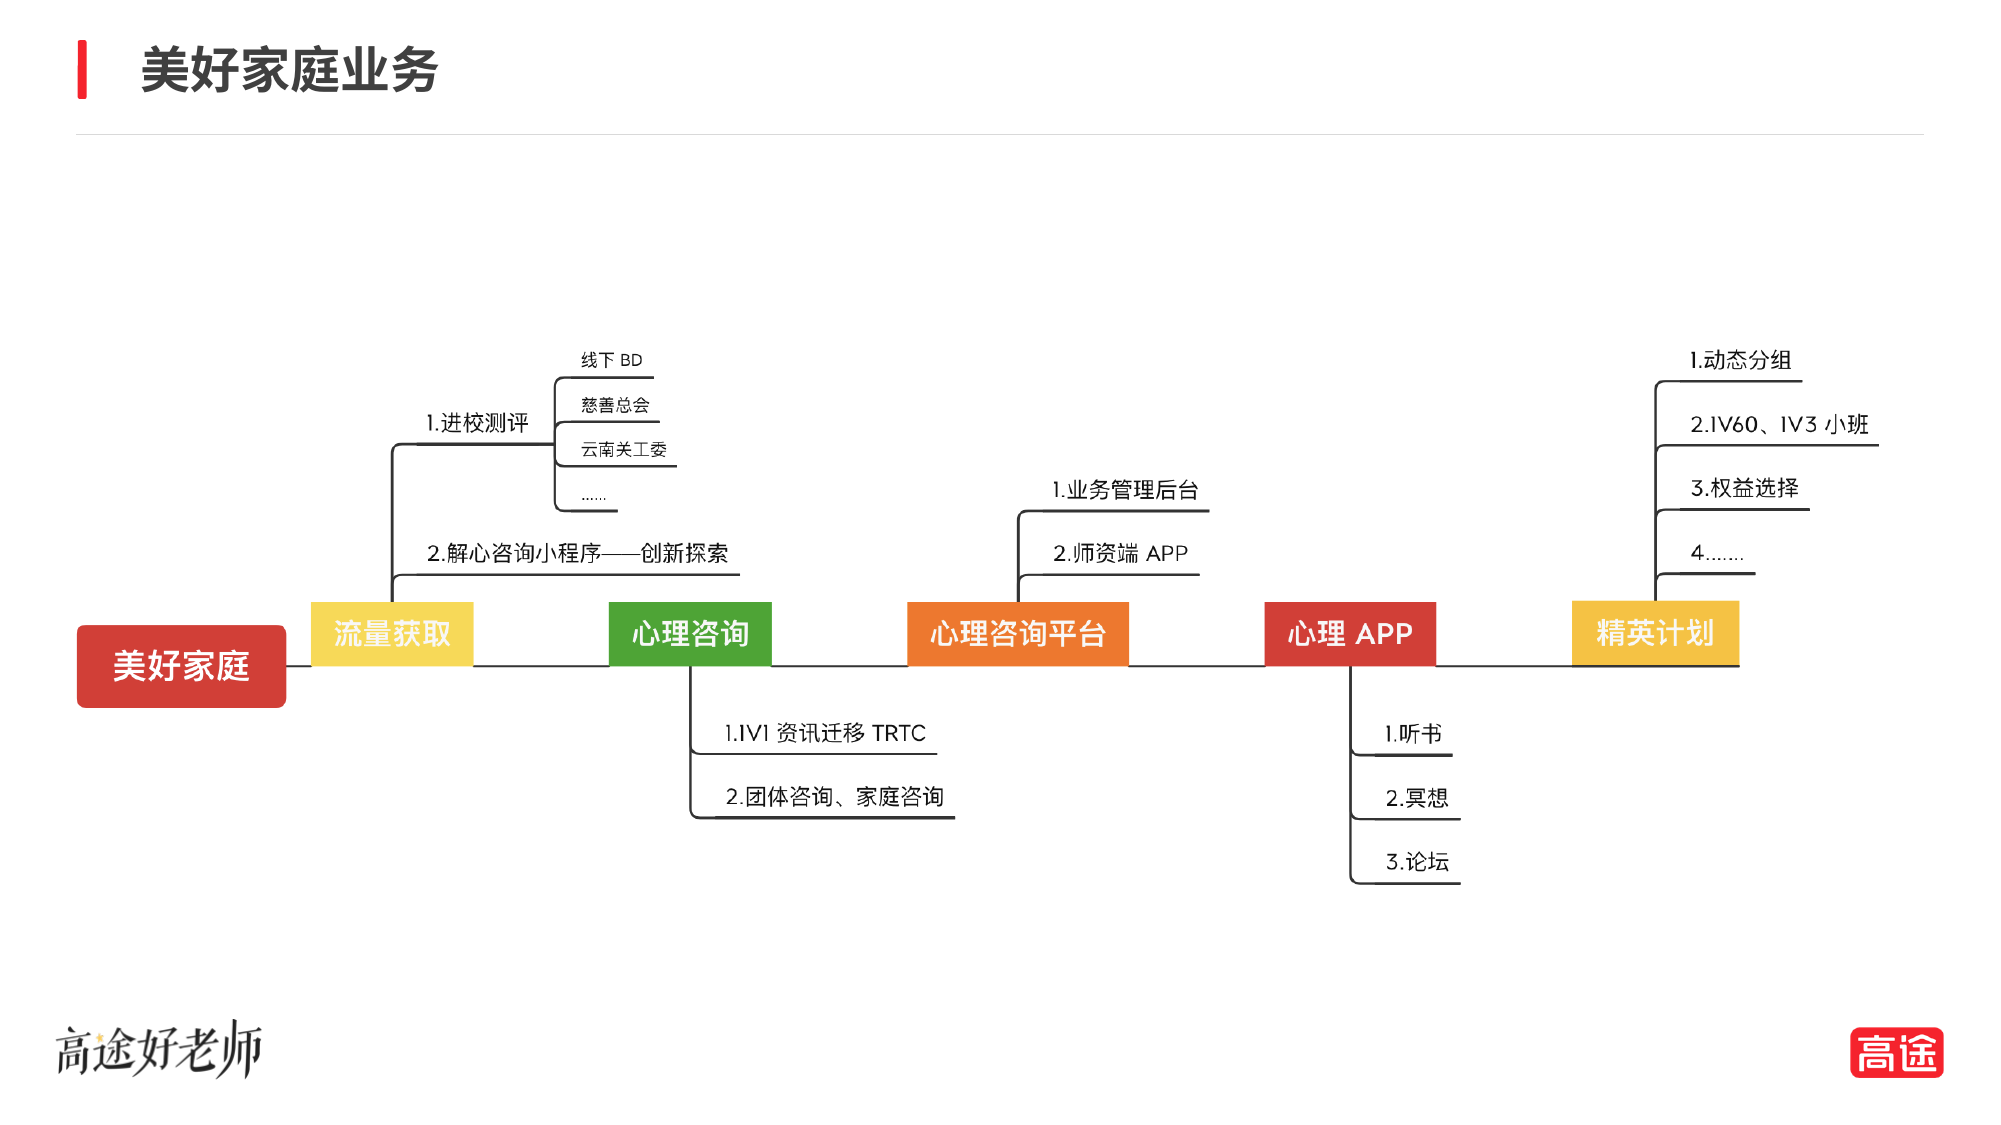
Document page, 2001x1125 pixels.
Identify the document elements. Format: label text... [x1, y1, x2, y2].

picture [16, 252, 1984, 1080]
picture [1850, 1027, 1944, 1078]
list 美好家庭业务 [125, 30, 1293, 100]
